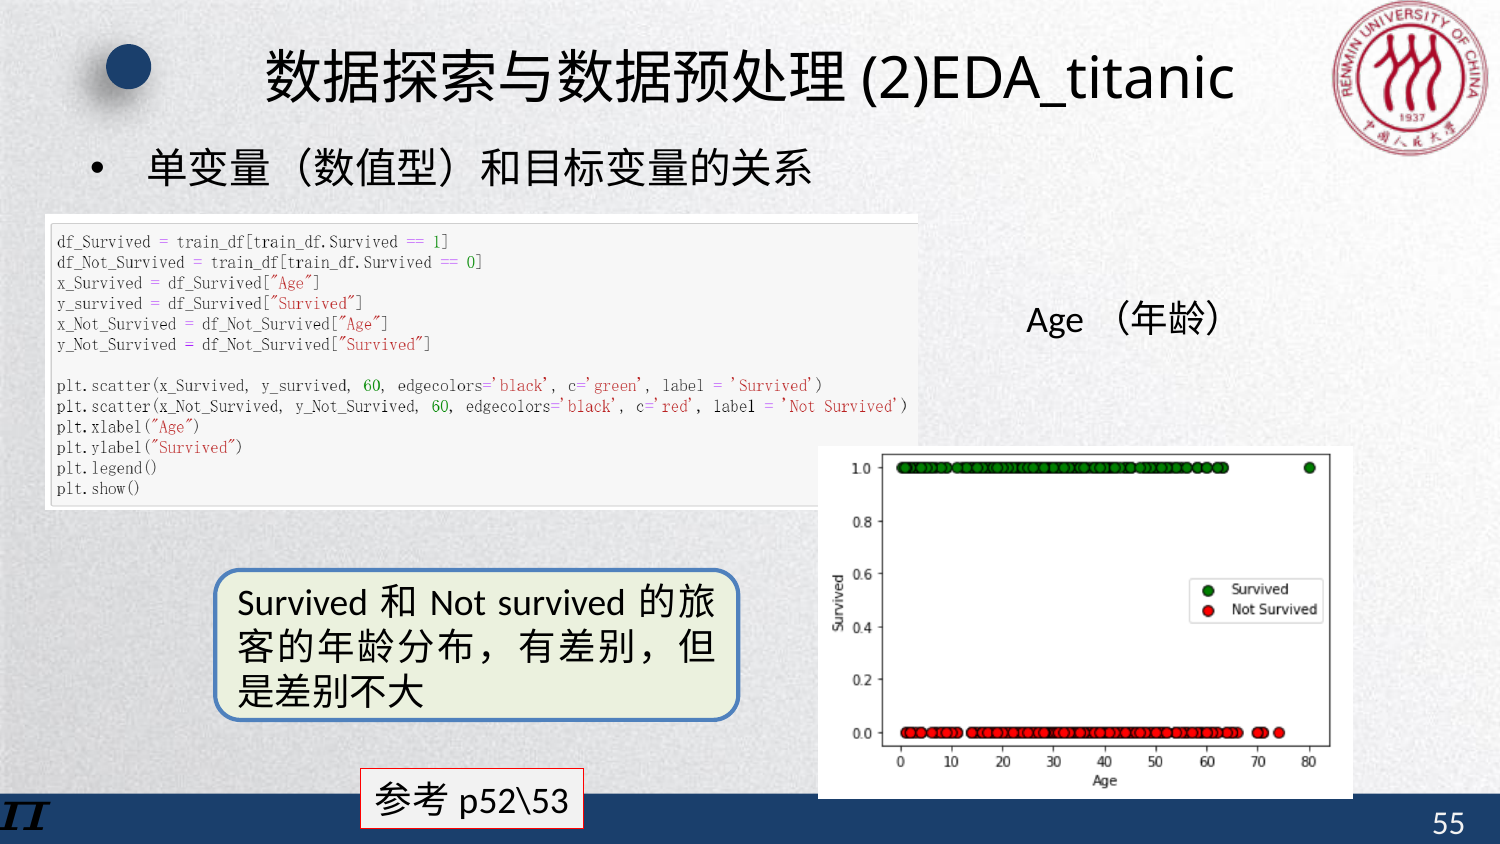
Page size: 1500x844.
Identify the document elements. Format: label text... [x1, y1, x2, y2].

list 单变量（数值型）和目标变量的关系 [75, 134, 1425, 781]
text_box Survived和Not survived的旅客的年龄分布，有差别，但是差别不大 [213, 567, 741, 723]
picture [0, 0, 1500, 800]
text_box 参考p52\53 [360, 768, 584, 829]
text_box Age（年龄） [1011, 287, 1258, 348]
title 数据探索与数据预处理(2)EDA_titanic [75, 33, 1425, 116]
